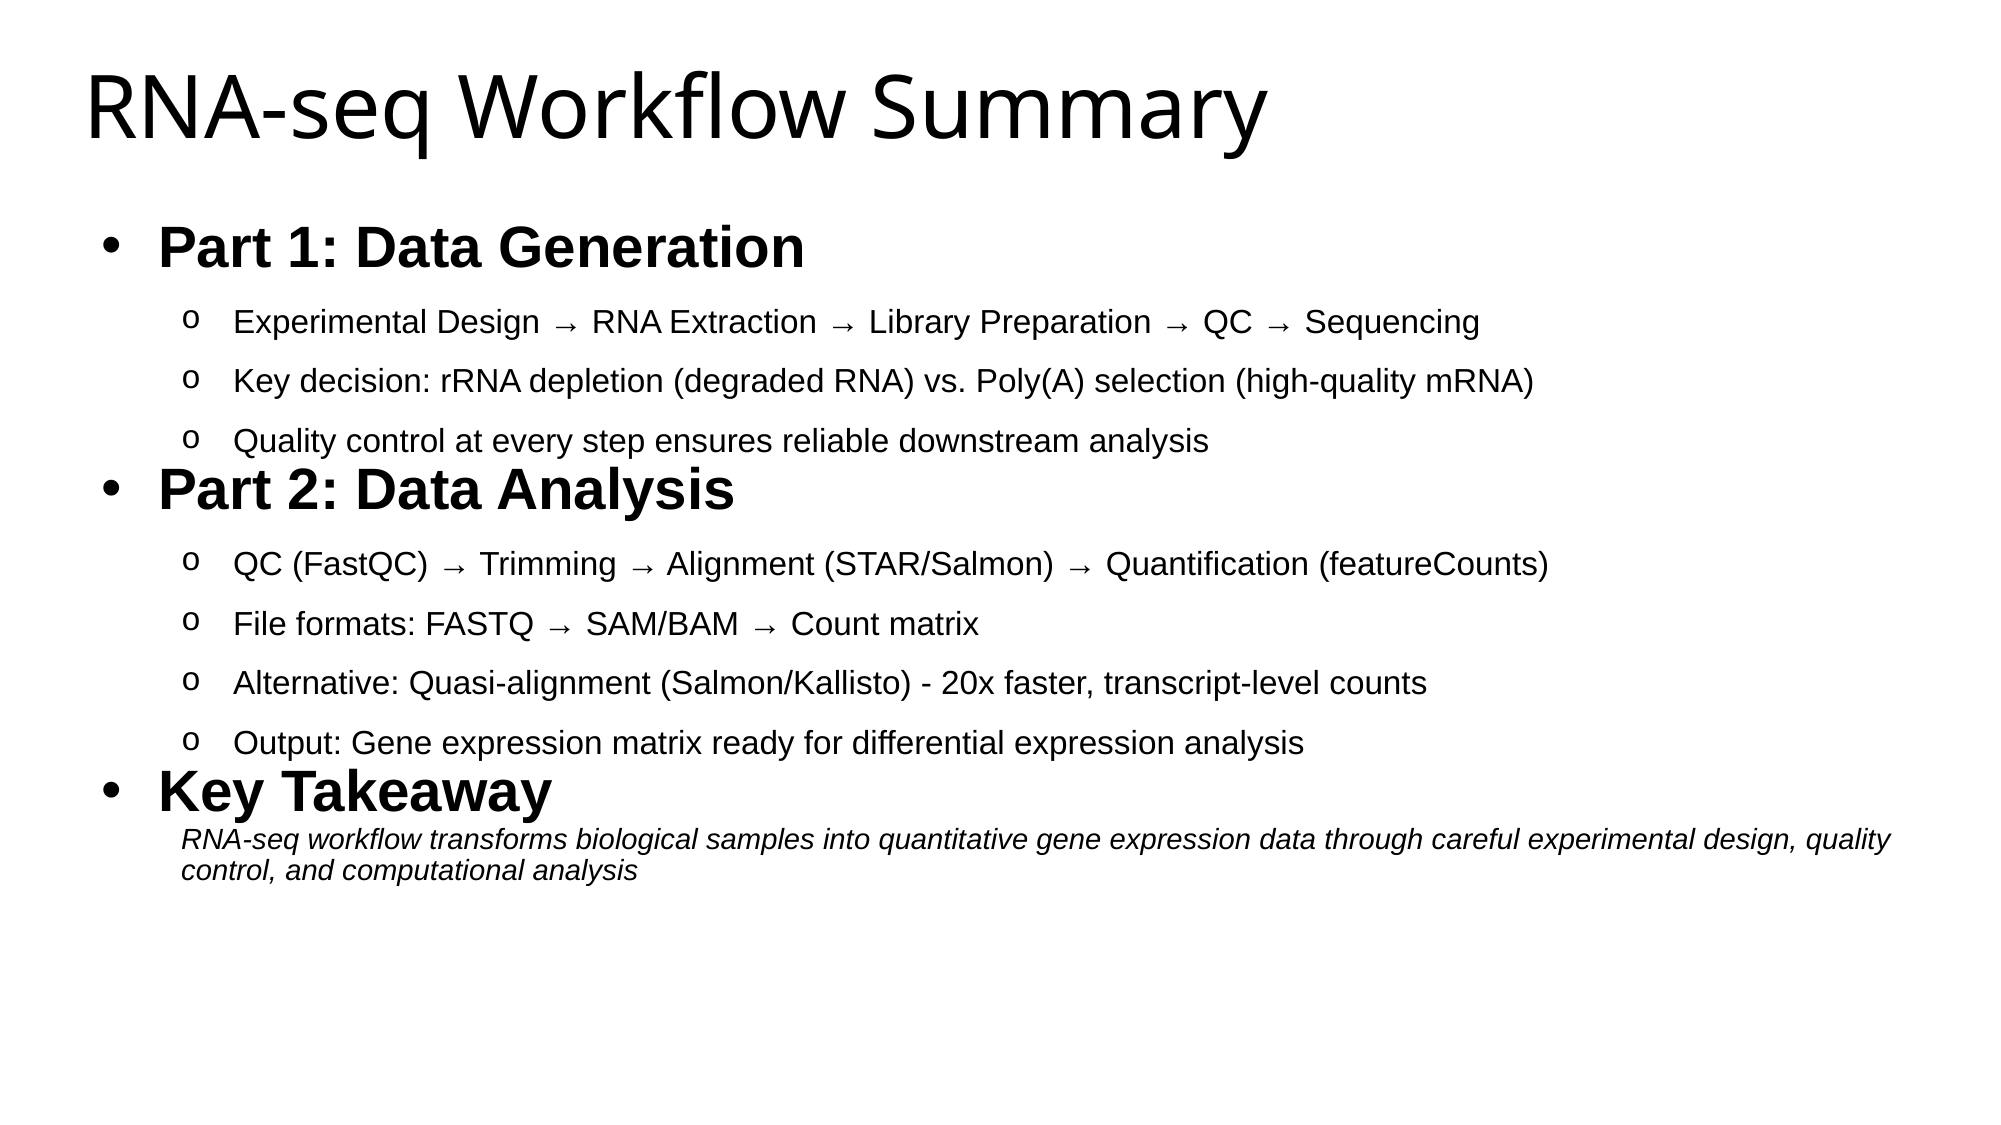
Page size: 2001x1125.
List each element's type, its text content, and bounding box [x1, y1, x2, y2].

title RNA-seq Workflow Summary [68, 47, 1932, 173]
list Part 1: Data Generation Experimental Design → RNA Extraction → Library Preparation → QC → Sequencing Key decision: rRNA depletion (degraded RNA) vs. Poly(A) selection (high-quality mRNA) Quality control at every step ensures reliable downstream analysis Part 2: Data Analysis QC (FastQC) → Trimming → Alignment (STAR/Salmon) → Quantification (featureCounts) File formats: FASTQ → SAM/BAM → Count matrix Alternative: Quasi-alignment (Salmon/Kallisto) - 20x faster, transcript-level counts Output: Gene expression matrix ready for differential expression analysis Key Takeaway RNA-seq workflow transforms biological samples into quantitative gene expression data through careful experimental design, quality control, and computational analysis [68, 202, 1932, 1020]
